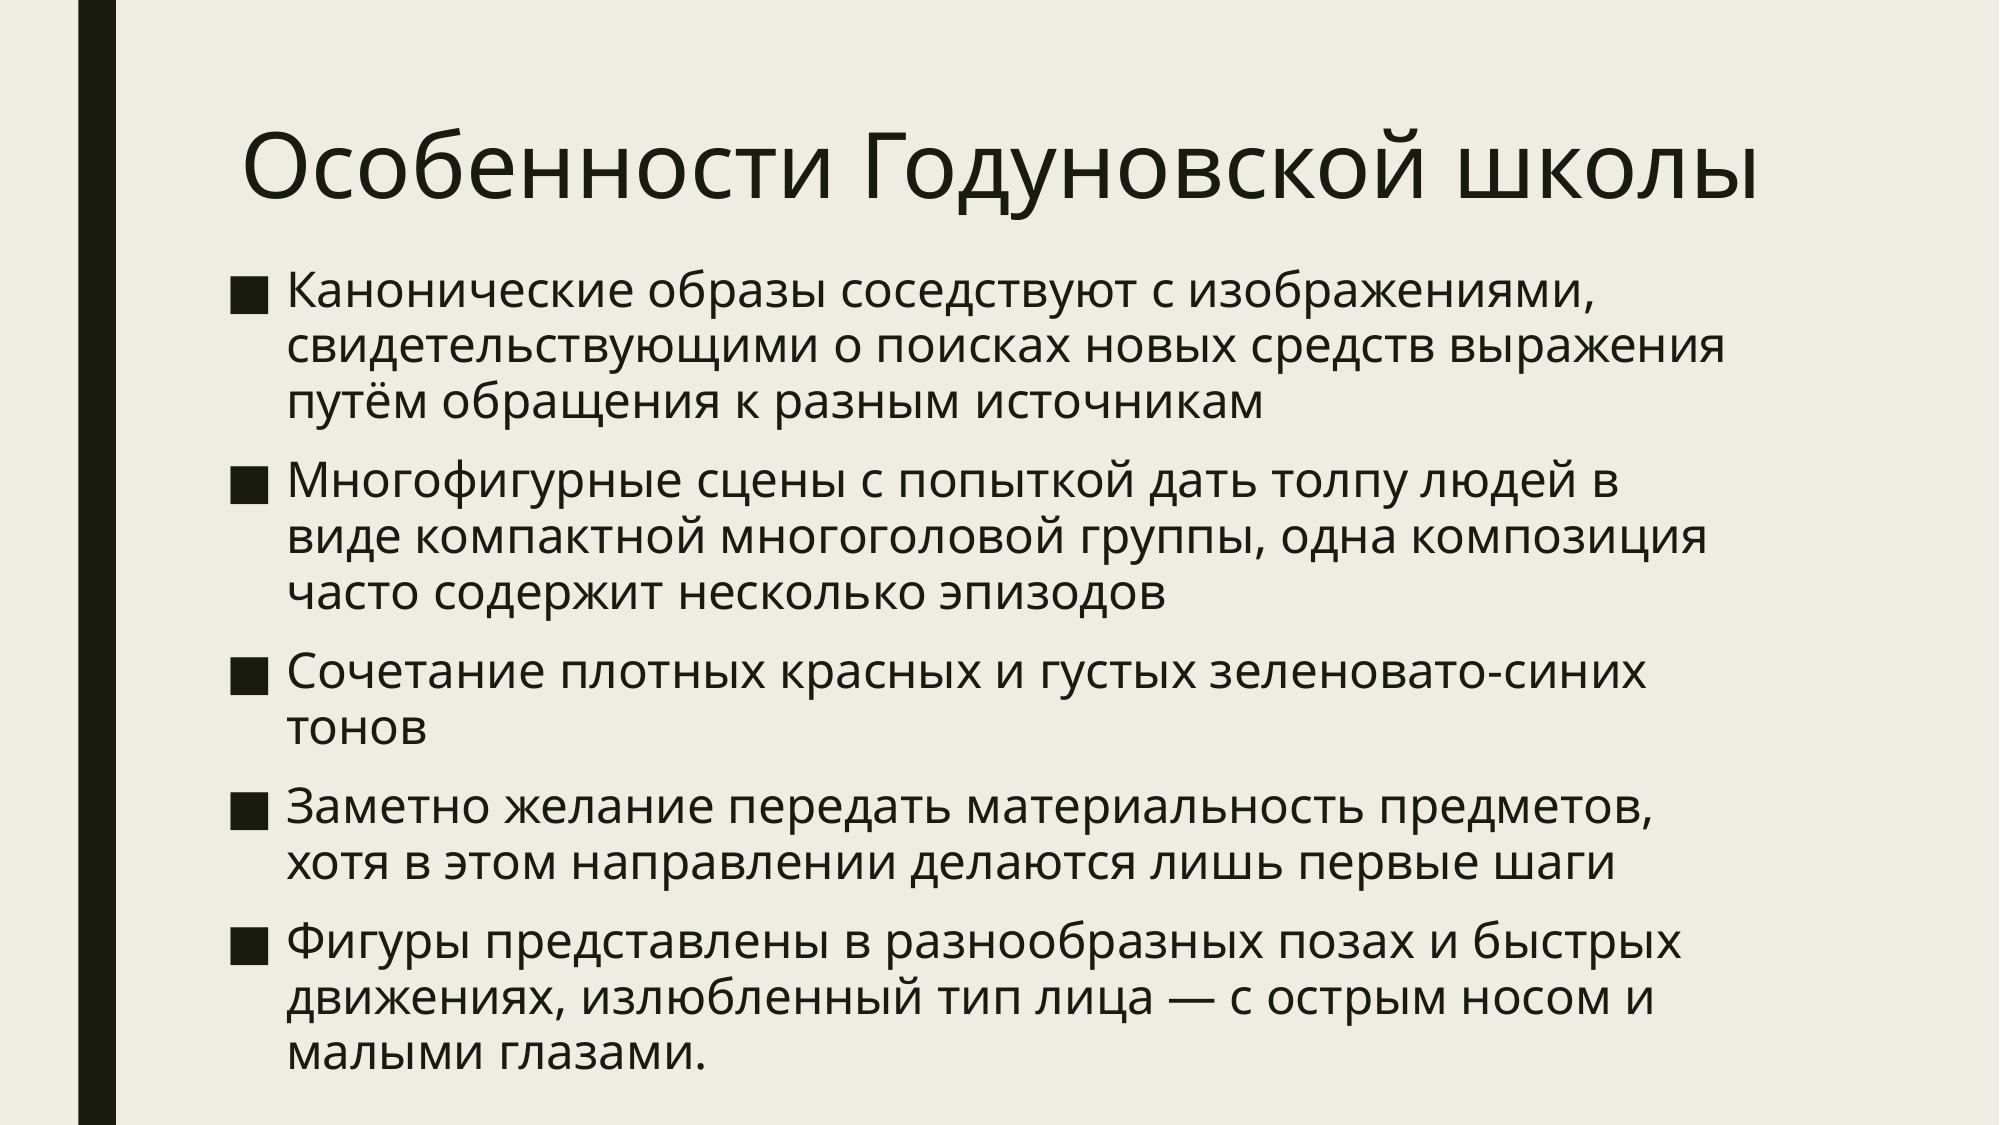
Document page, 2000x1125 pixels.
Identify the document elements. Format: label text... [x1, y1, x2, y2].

list Канонические образы соседствуют с изображениями, свидетельствующими о поисках новых средств выражения путём обращения к разным источникам Многофигурные сцены с попыткой дать толпу людей в виде компактной многоголовой группы, одна композиция часто содержит несколько эпизодов Сочетание плотных красных и густых зеленовато-синих тонов Заметно желание передать материальность предметов, хотя в этом направлении делаются лишь первые шаги Фигуры представлены в разнообразных позах и быстрых движениях, излюбленный тип лица — с острым носом и малыми глазами. [211, 255, 1744, 1104]
title Особенности Годуновской школы [224, 112, 1800, 238]
